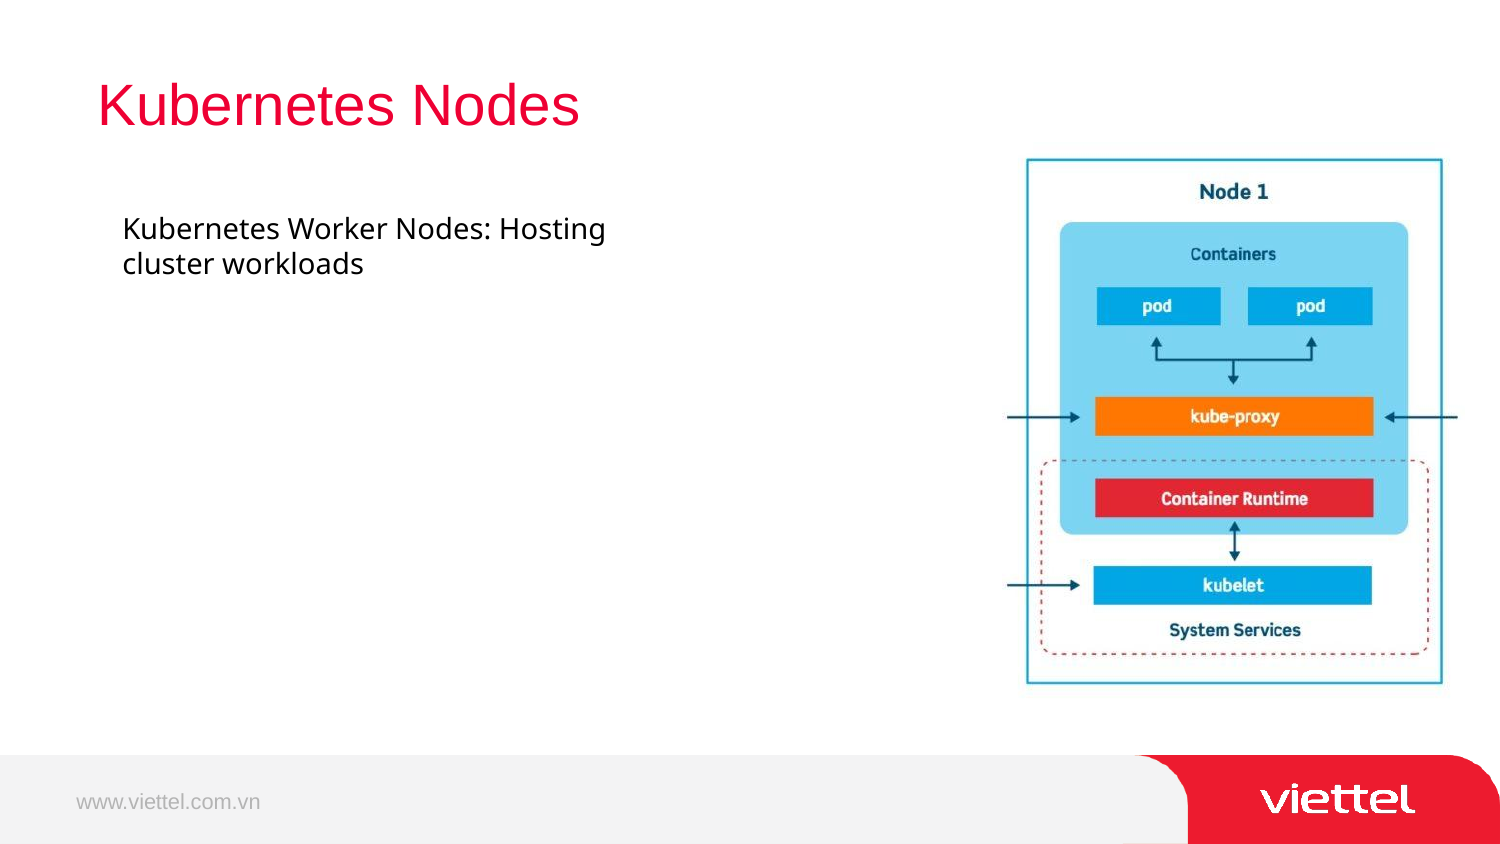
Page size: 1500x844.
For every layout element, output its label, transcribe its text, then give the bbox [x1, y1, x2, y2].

text_box Kubernetes Worker Nodes: Hosting cluster workloads [107, 203, 693, 289]
picture [0, 754, 1500, 844]
picture [1002, 141, 1466, 702]
text_box Kubernetes Nodes [82, 59, 1118, 145]
